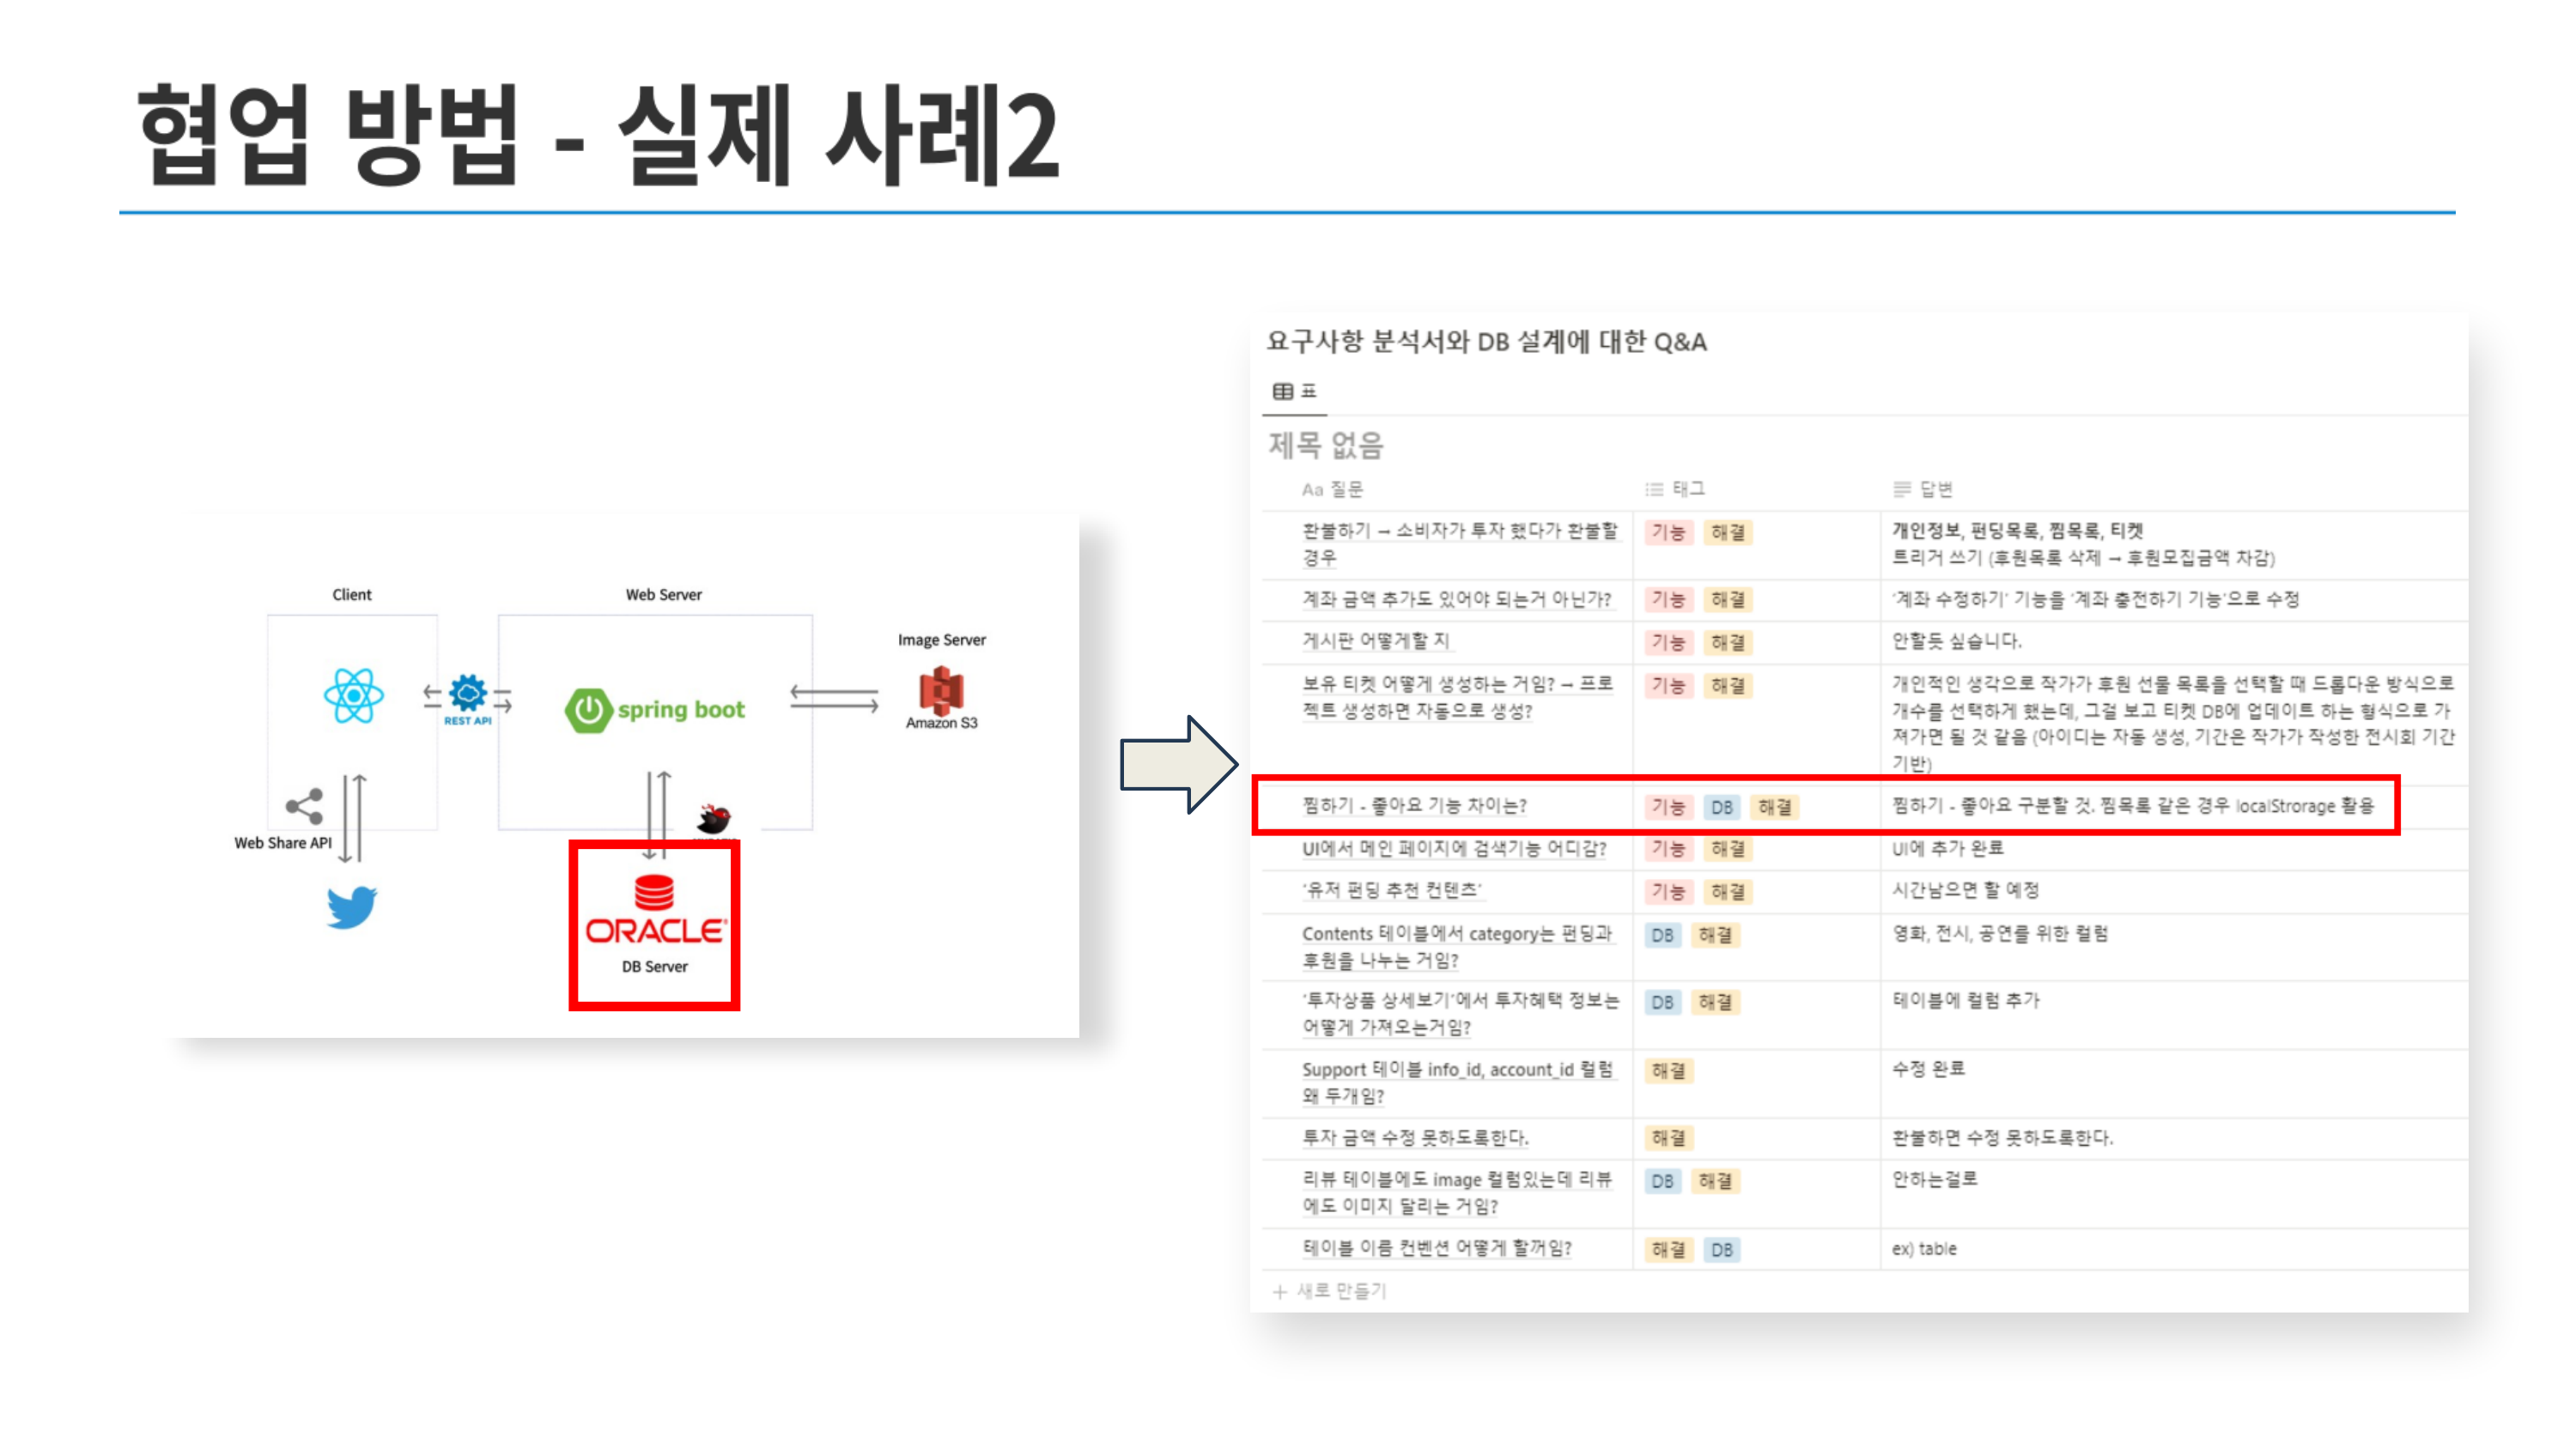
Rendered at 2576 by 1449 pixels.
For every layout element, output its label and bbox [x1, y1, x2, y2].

picture [98, 15, 1161, 318]
text_box [654, 0, 2576, 1449]
text_box [0, 267, 1576, 1313]
